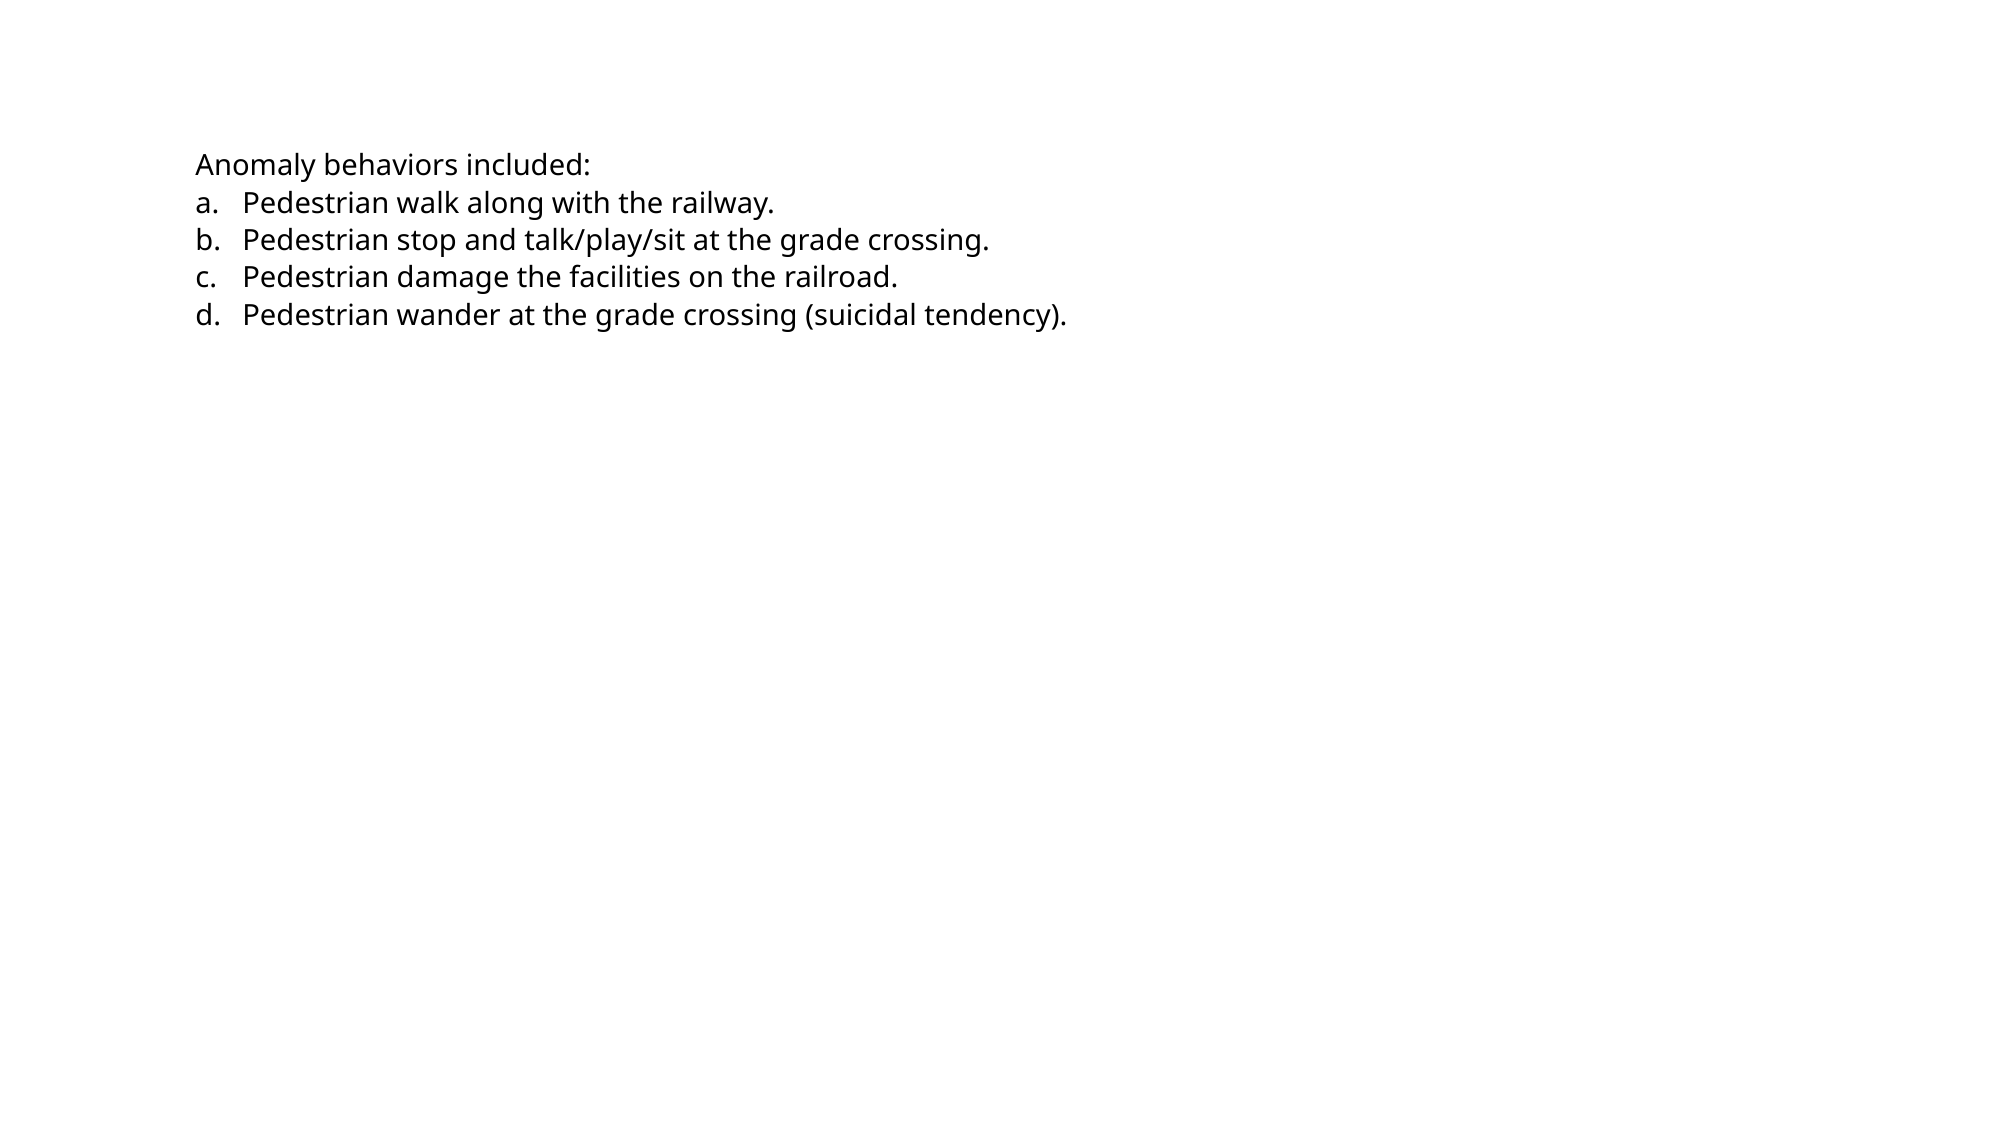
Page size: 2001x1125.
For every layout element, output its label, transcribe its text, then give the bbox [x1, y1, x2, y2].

text_box Anomaly behaviors included: Pedestrian walk along with the railway. Pedestrian stop and talk/play/sit at the grade crossing. Pedestrian damage the facilities on the railroad. Pedestrian wander at the grade crossing (suicidal tendency). [105, 136, 1106, 339]
